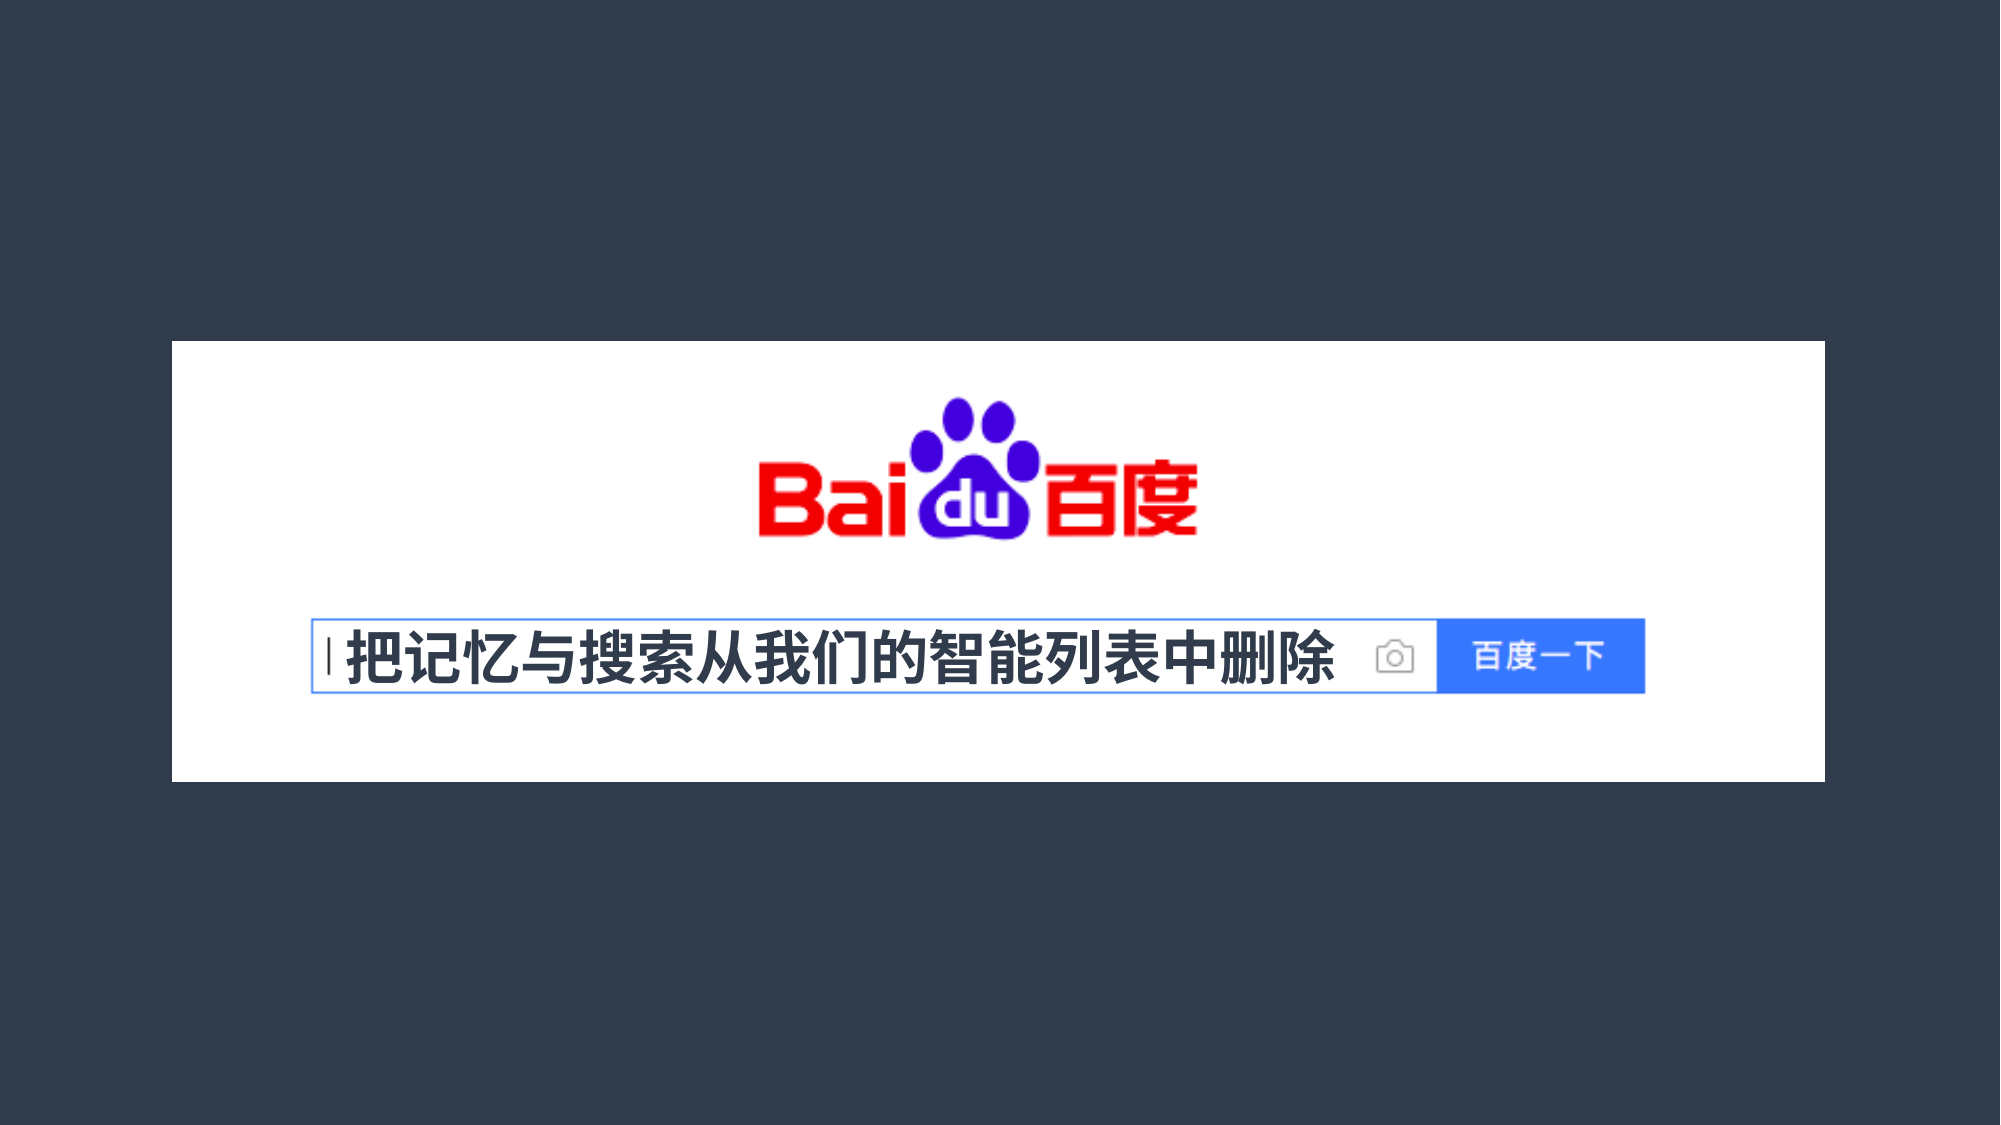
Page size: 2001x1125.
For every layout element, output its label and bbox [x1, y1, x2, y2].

picture [172, 341, 1825, 782]
